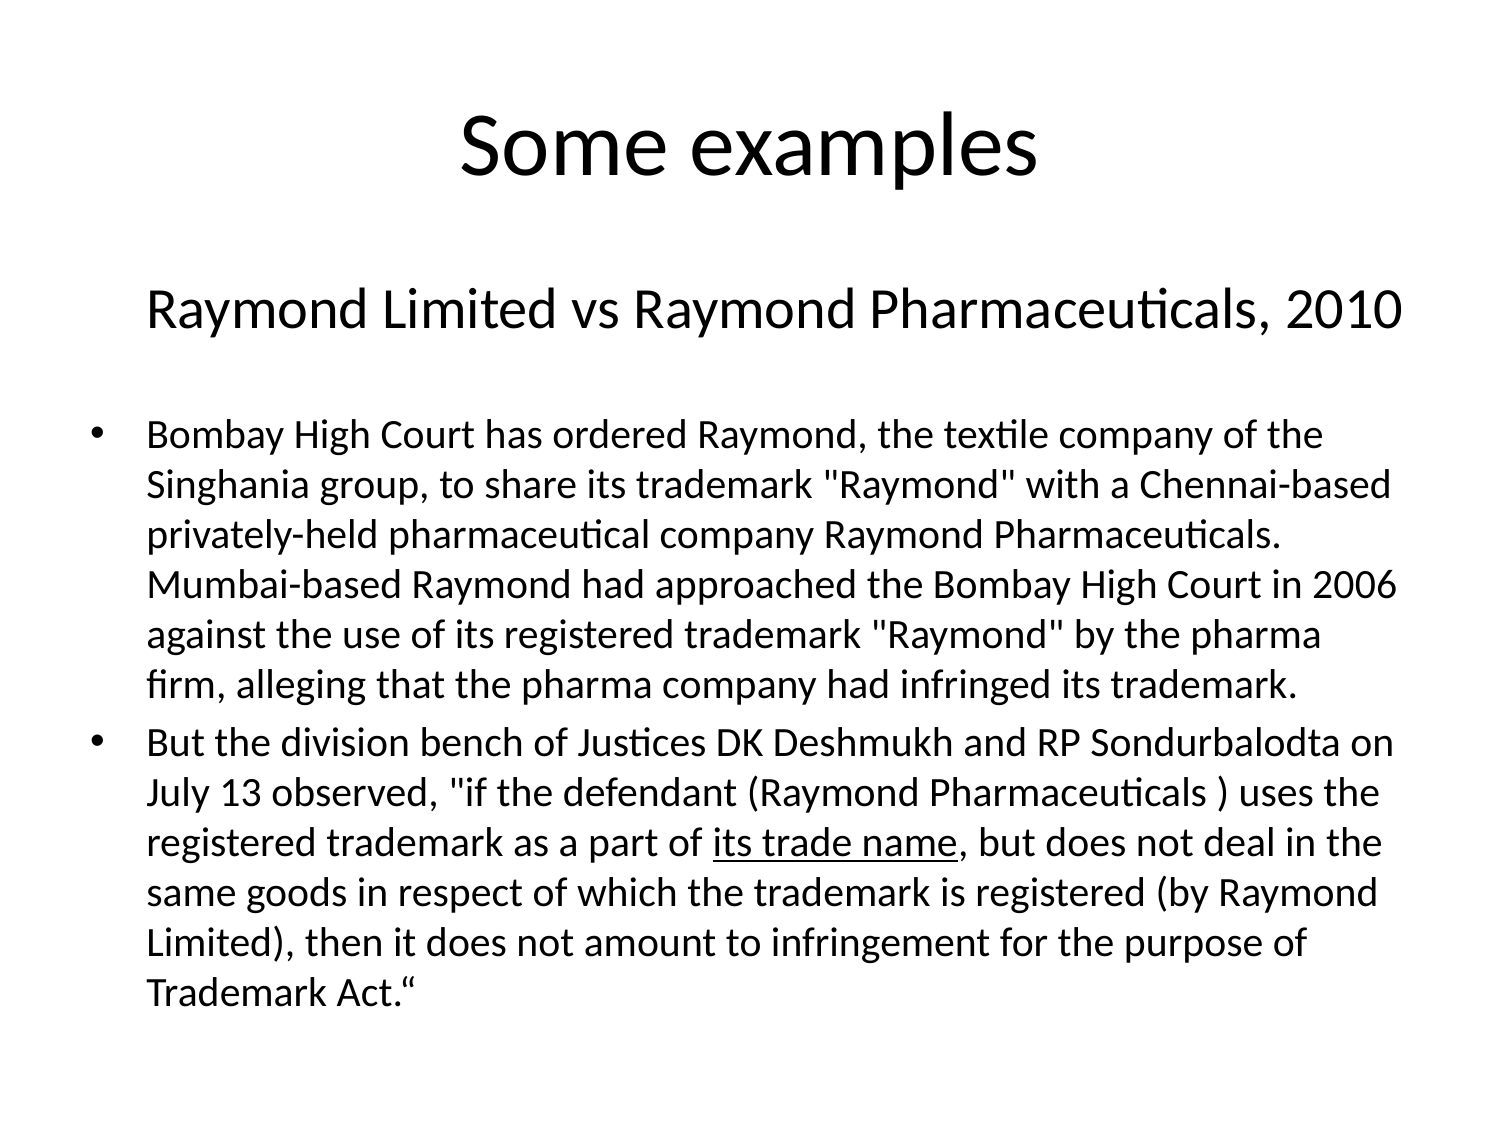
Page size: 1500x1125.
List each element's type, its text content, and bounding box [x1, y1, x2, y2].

title Some examples [75, 45, 1425, 233]
list Raymond Limited vs Raymond Pharmaceuticals, 2010 Bombay High Court has ordered Raymond, the textile company of the Singhania group, to share its trademark "Raymond" with a Chennai-based privately-held pharmaceutical company Raymond Pharmaceuticals. Mumbai-based Raymond had approached the Bombay High Court in 2006 against the use of its registered trademark "Raymond" by the pharma firm, alleging that the pharma company had infringed its trademark. But the division bench of Justices DK Deshmukh and RP Sondurbalodta on July 13 observed, "if the defendant (Raymond Pharmaceuticals ) uses the registered trademark as a part of its trade name, but does not deal in the same goods in respect of which the trademark is registered (by Raymond Limited), then it does not amount to infringement for the purpose of Trademark Act.“ [75, 262, 1425, 1100]
